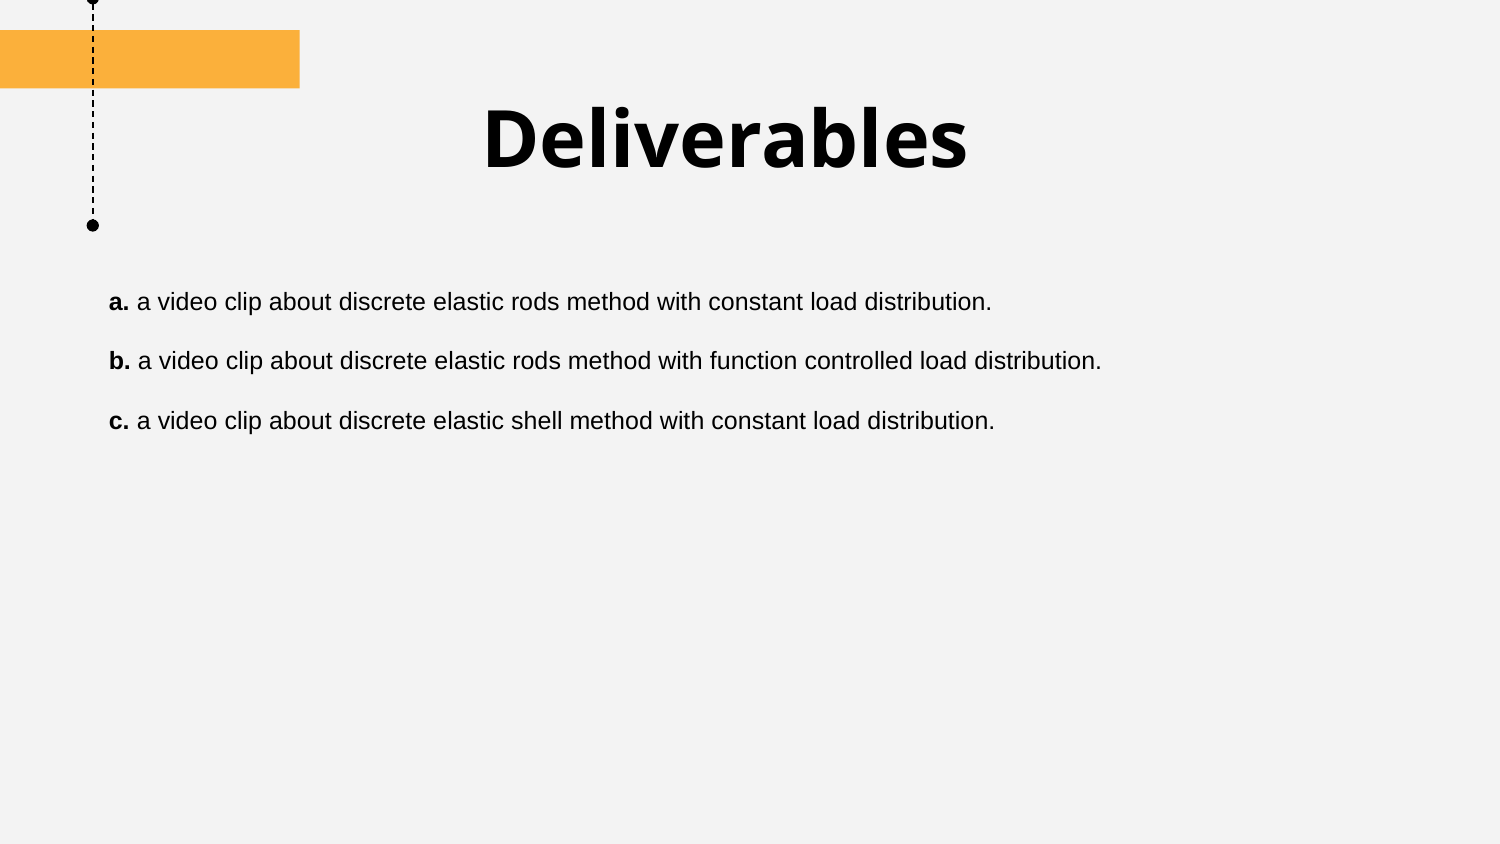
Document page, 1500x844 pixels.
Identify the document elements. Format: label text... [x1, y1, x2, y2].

list a. a video clip about discrete elastic rods method with constant load distribution. b. a video clip about discrete elastic rods method with function controlled load distribution. c. a video clip about discrete elastic shell method with constant load distribution. [93, 240, 1407, 750]
title Deliverables [93, 72, 1358, 158]
